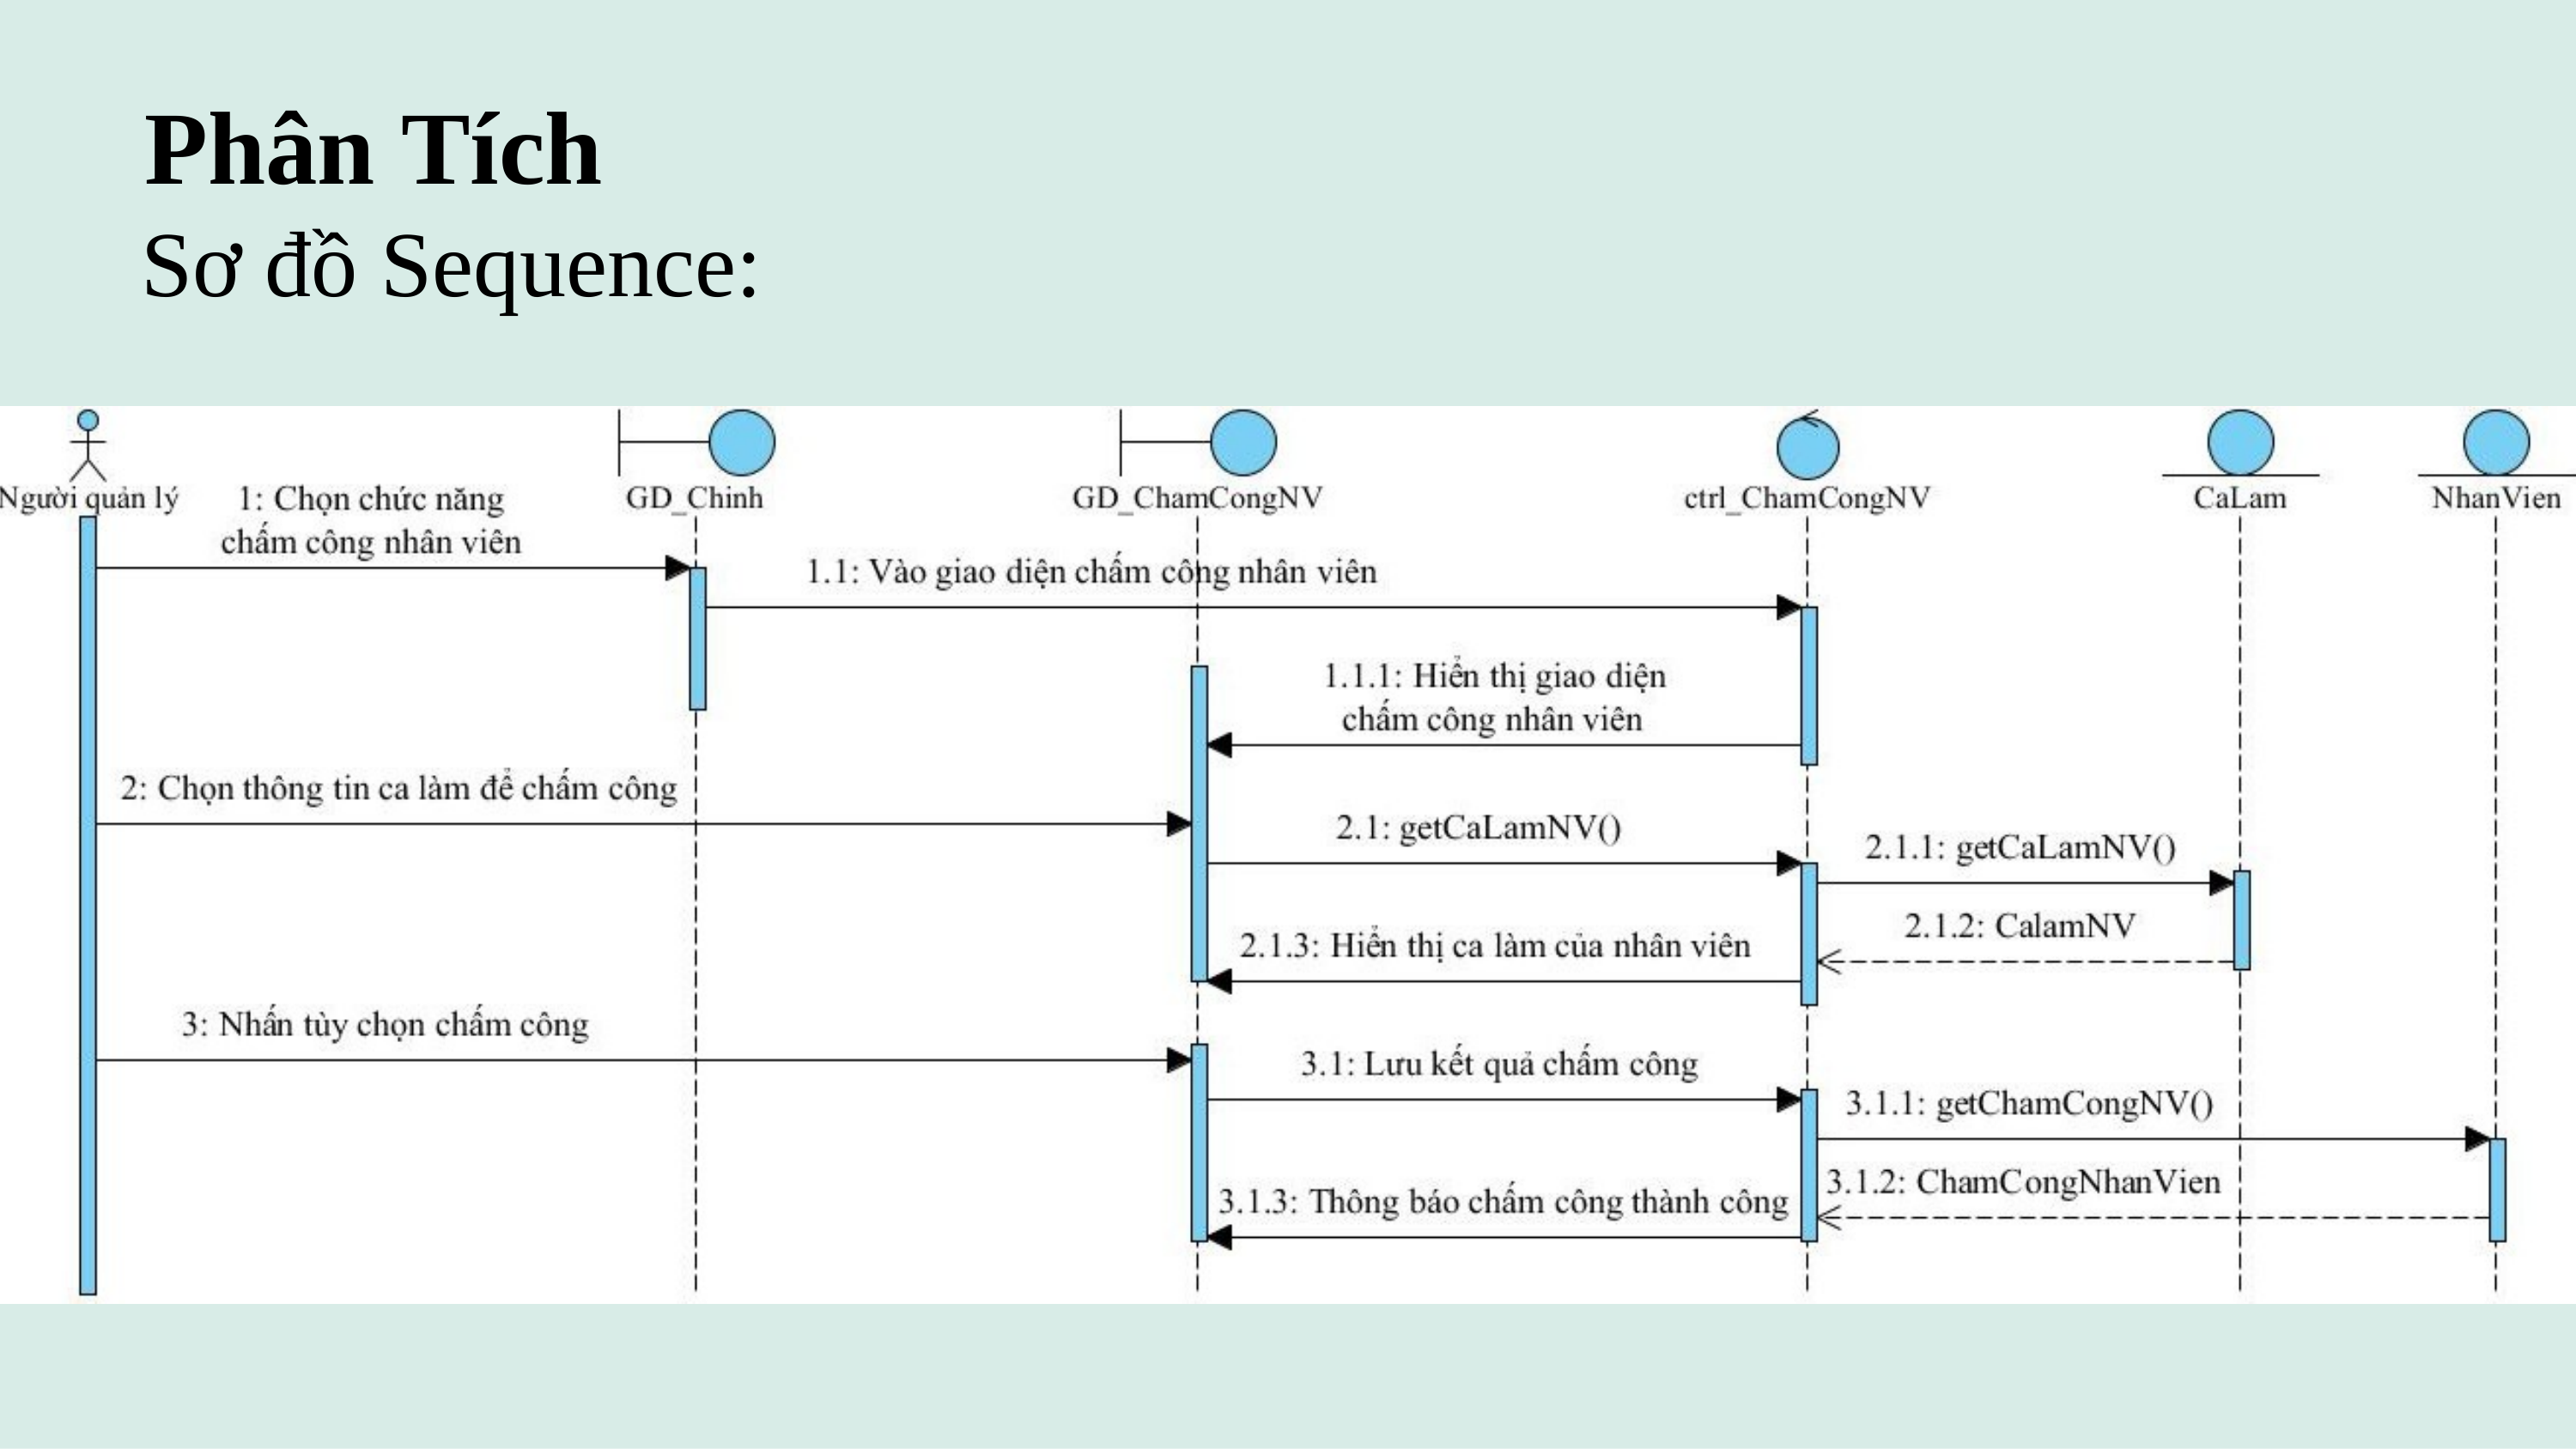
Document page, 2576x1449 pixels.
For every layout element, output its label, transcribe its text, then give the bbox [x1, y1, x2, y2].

title Phân Tích Sơ đồ Sequence: [139, 79, 763, 324]
text_box [0, 406, 2576, 1304]
